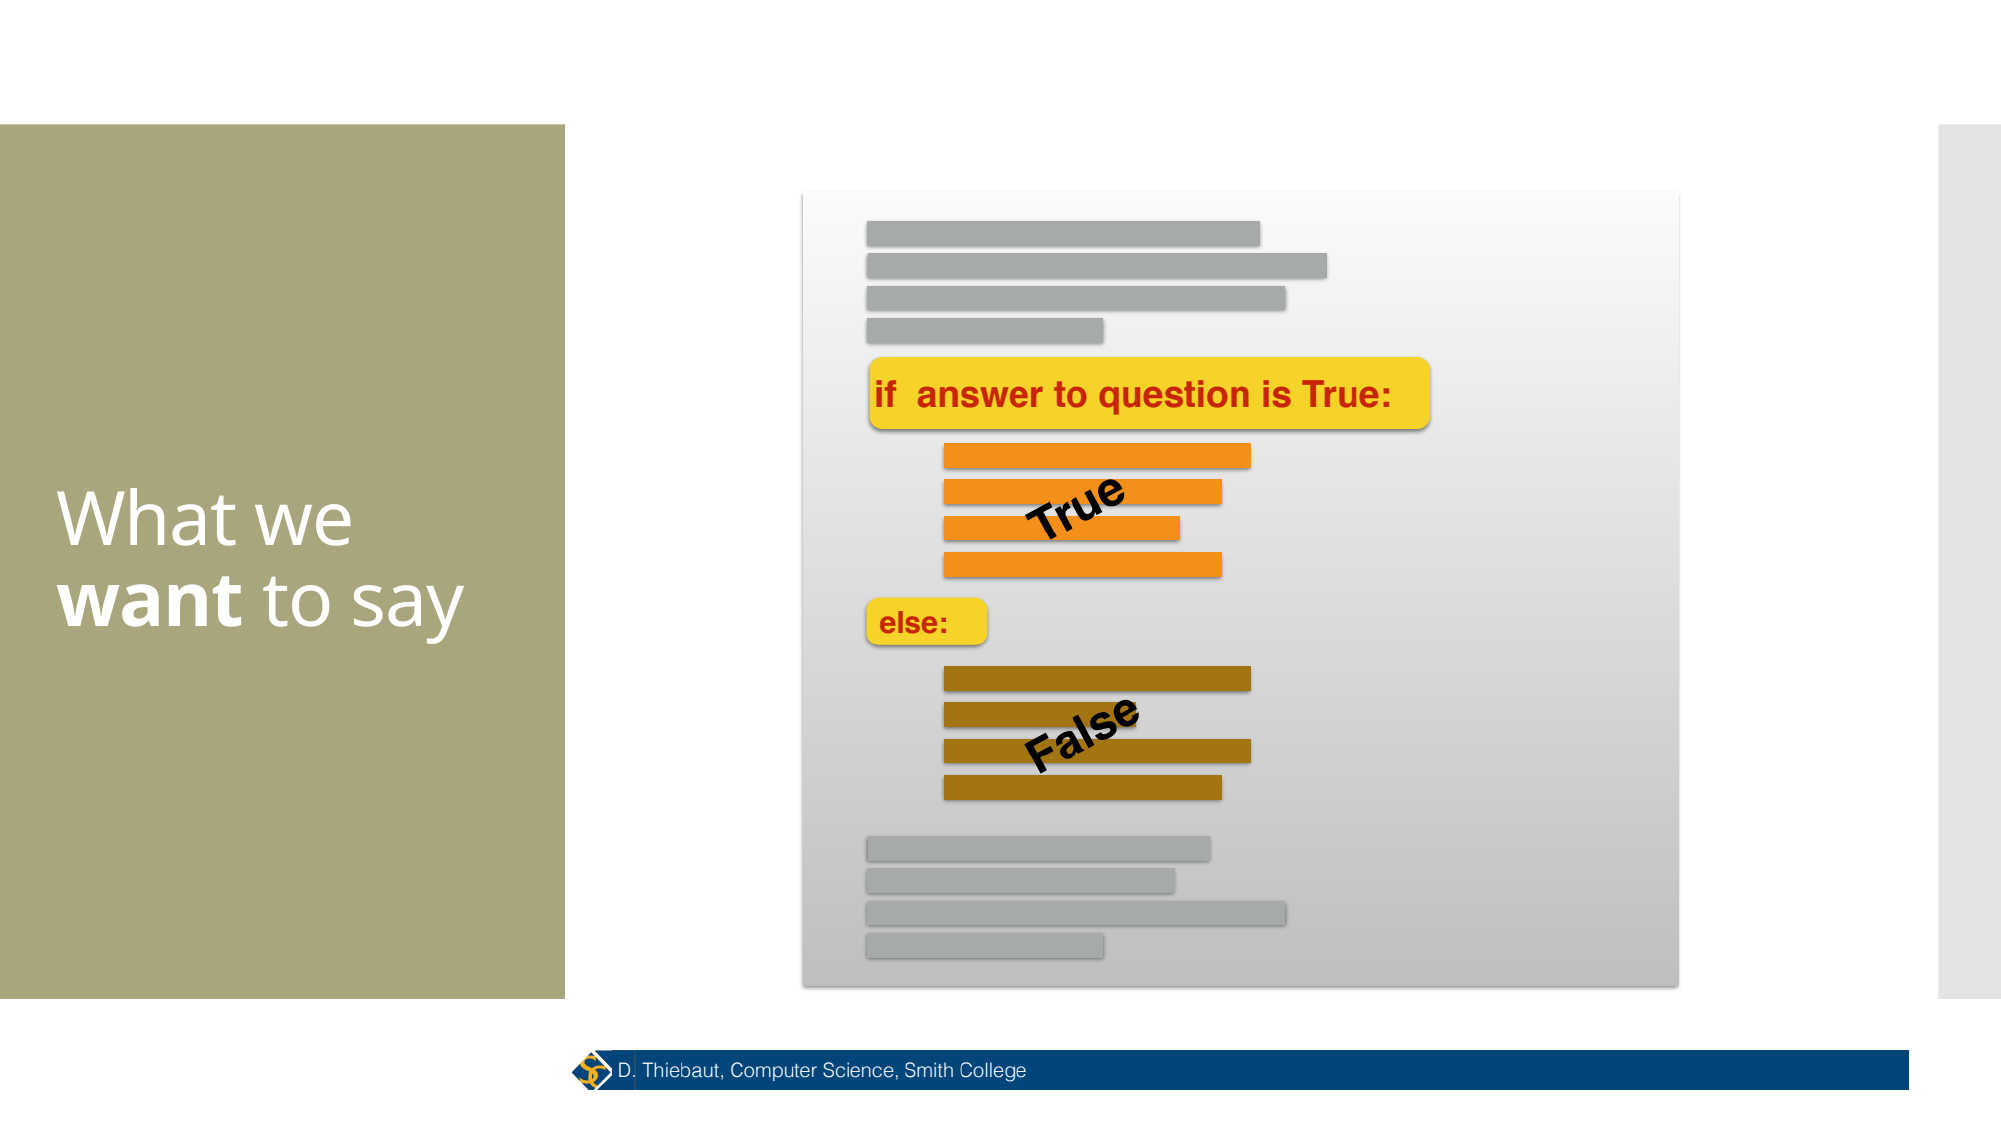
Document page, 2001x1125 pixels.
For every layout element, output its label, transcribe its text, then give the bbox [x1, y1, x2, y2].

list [569, 85, 1910, 1090]
title What we want to say [41, 184, 525, 940]
